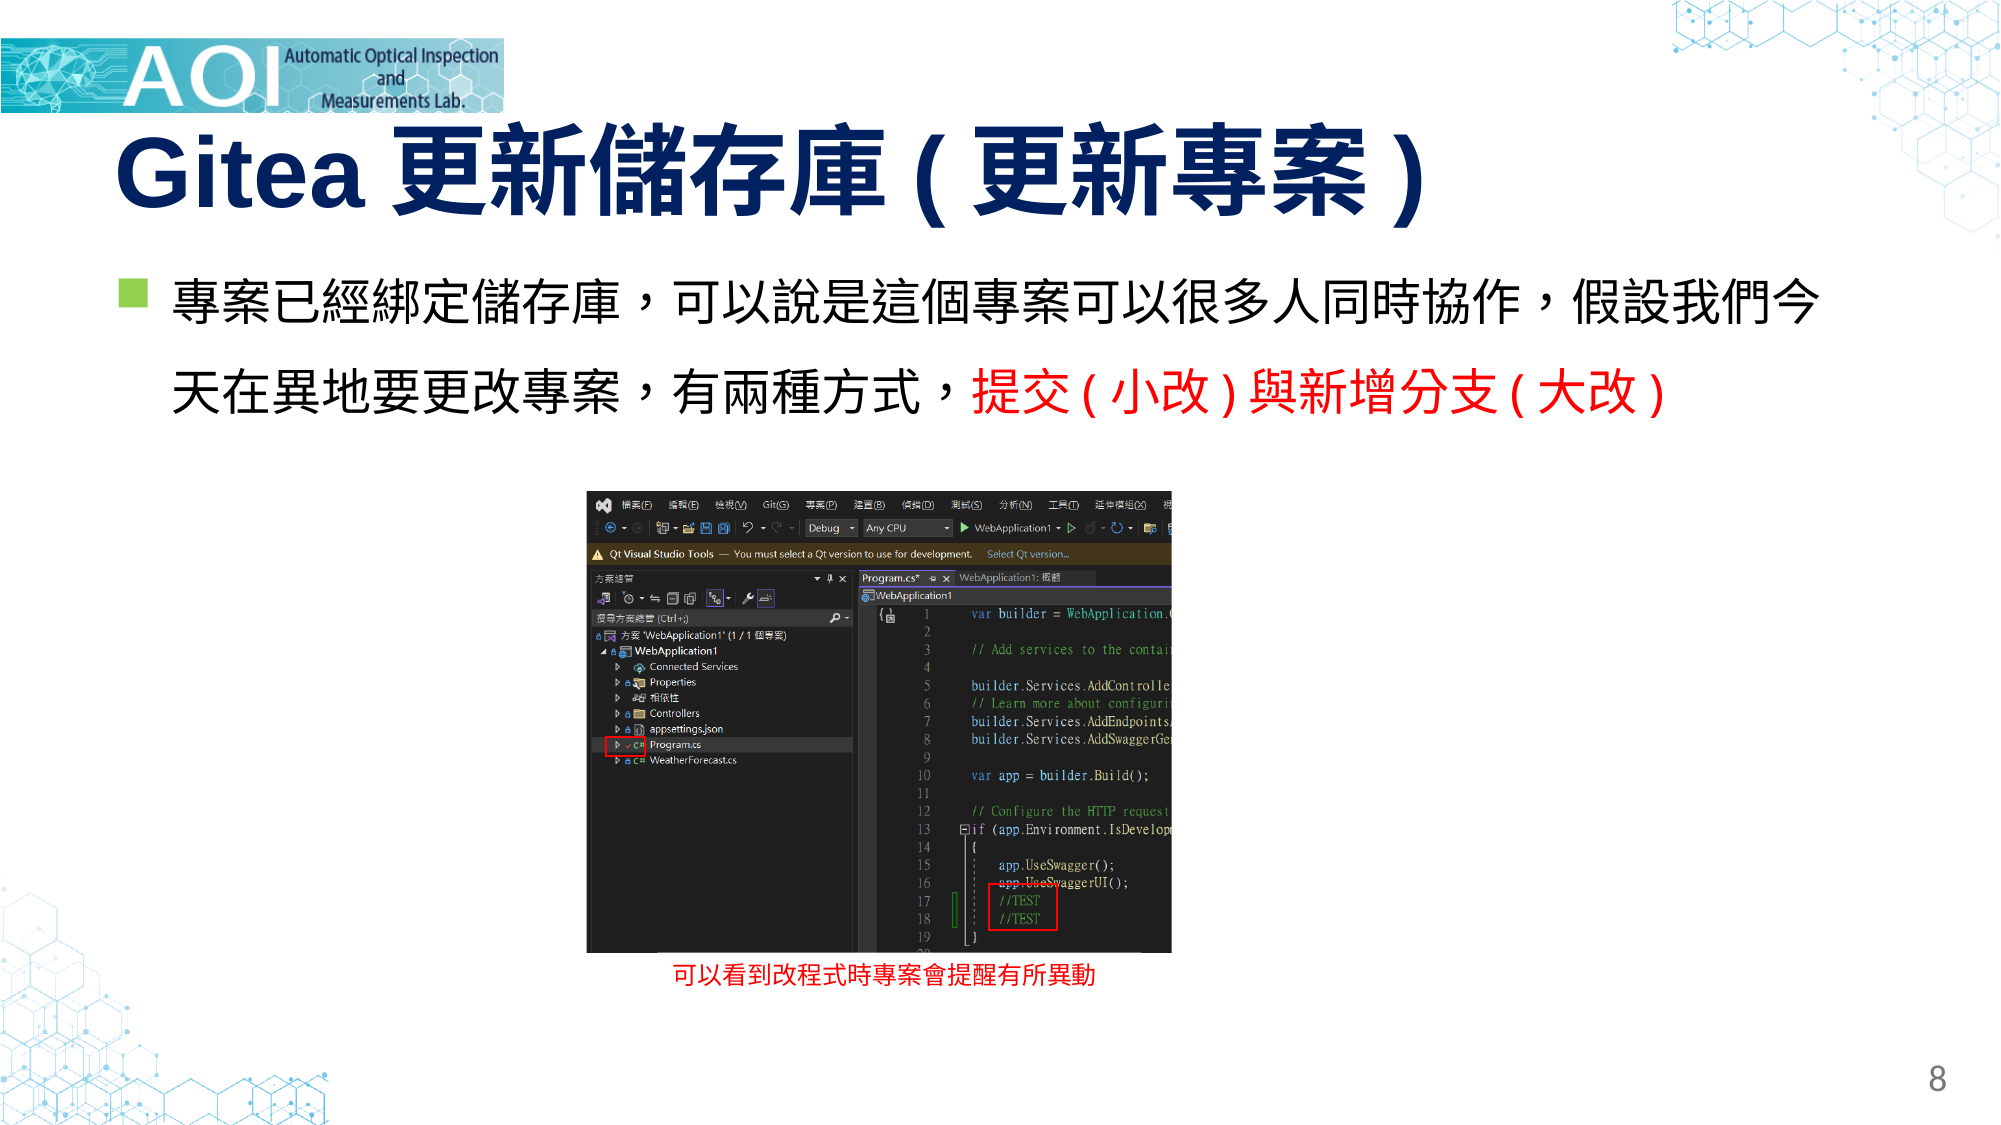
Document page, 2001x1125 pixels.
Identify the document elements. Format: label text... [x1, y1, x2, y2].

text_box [586, 491, 1172, 999]
title Gitea更新儲存庫(更新專案) [99, 117, 1900, 233]
text_box 專案已經綁定儲存庫，可以說是這個專案可以很多人同時協作，假設我們今天在異地要更改專案，有兩種方式，提交(小改)與新增分支(大改) [99, 233, 1873, 428]
picture [1, 38, 504, 113]
picture [1672, 1, 2000, 256]
picture [0, 868, 329, 1125]
